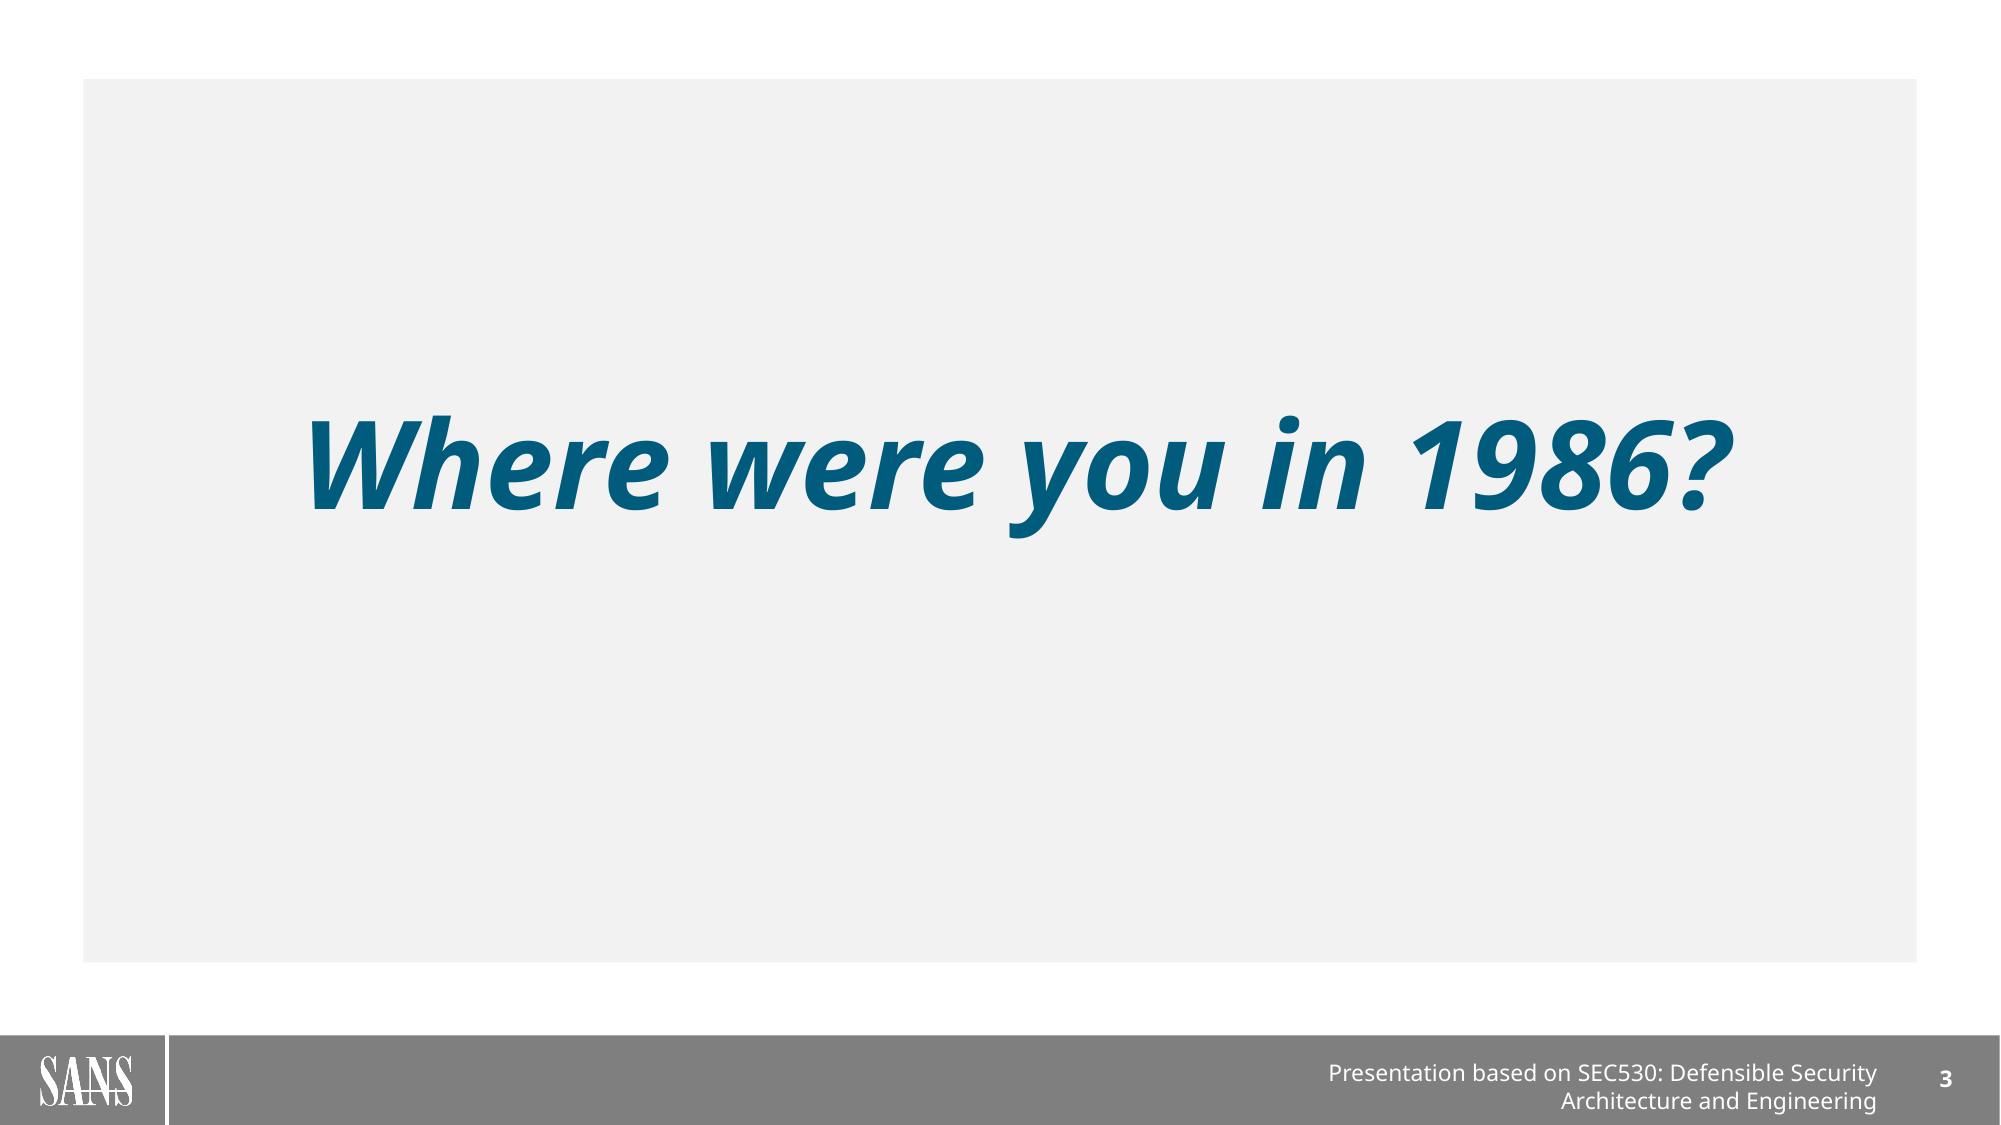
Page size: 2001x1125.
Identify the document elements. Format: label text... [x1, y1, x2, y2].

title Where were you in 1986? [123, 408, 1909, 521]
slide_number 3 [1892, 1035, 2000, 1125]
